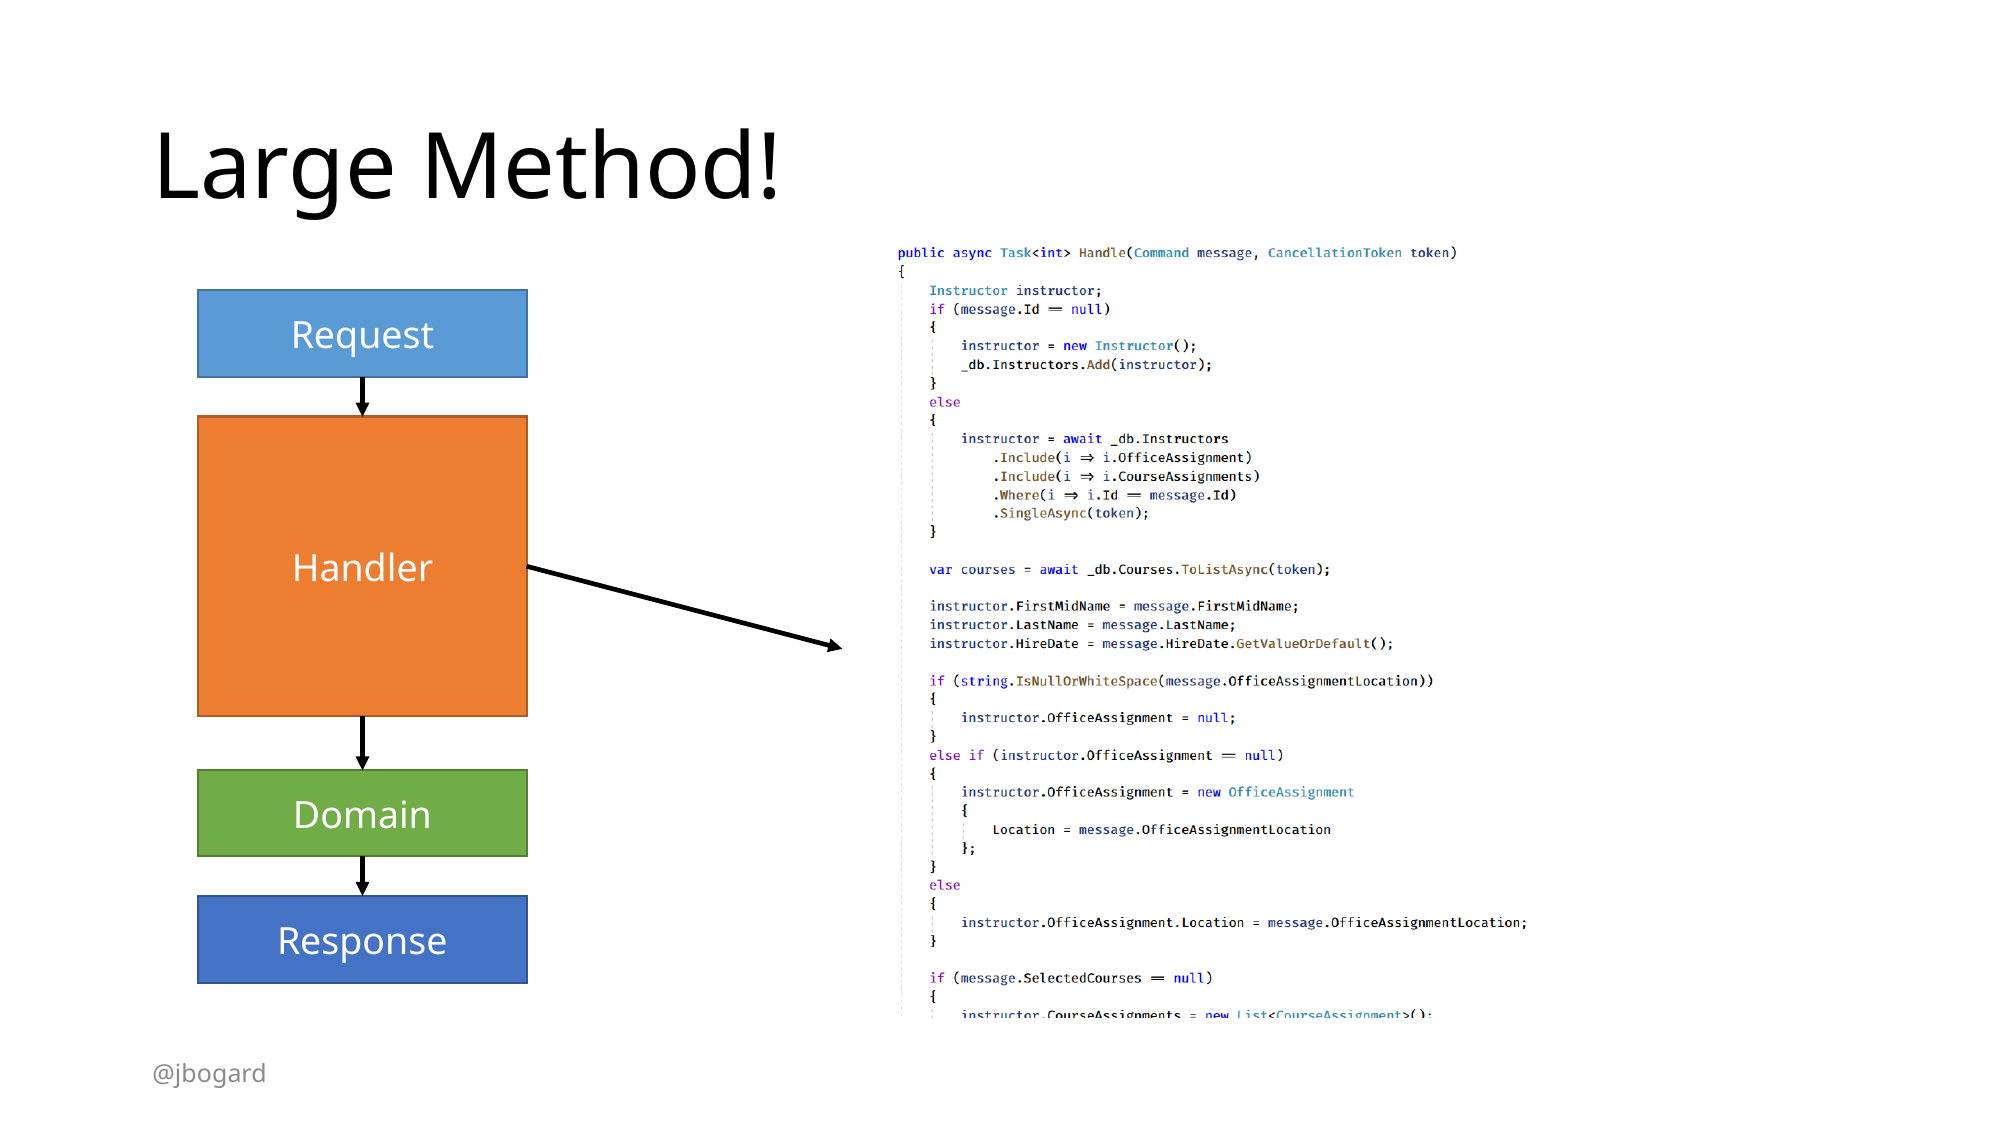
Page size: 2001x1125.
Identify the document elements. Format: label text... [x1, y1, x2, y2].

picture [891, 239, 1594, 1019]
text_box Domain [197, 769, 528, 857]
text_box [526, 566, 843, 649]
text_box Response [197, 895, 528, 984]
slide_number @jbogard [137, 1042, 588, 1103]
text_box Request [197, 289, 528, 378]
text_box Handler [197, 415, 528, 717]
title Large Method! [137, 59, 1863, 278]
